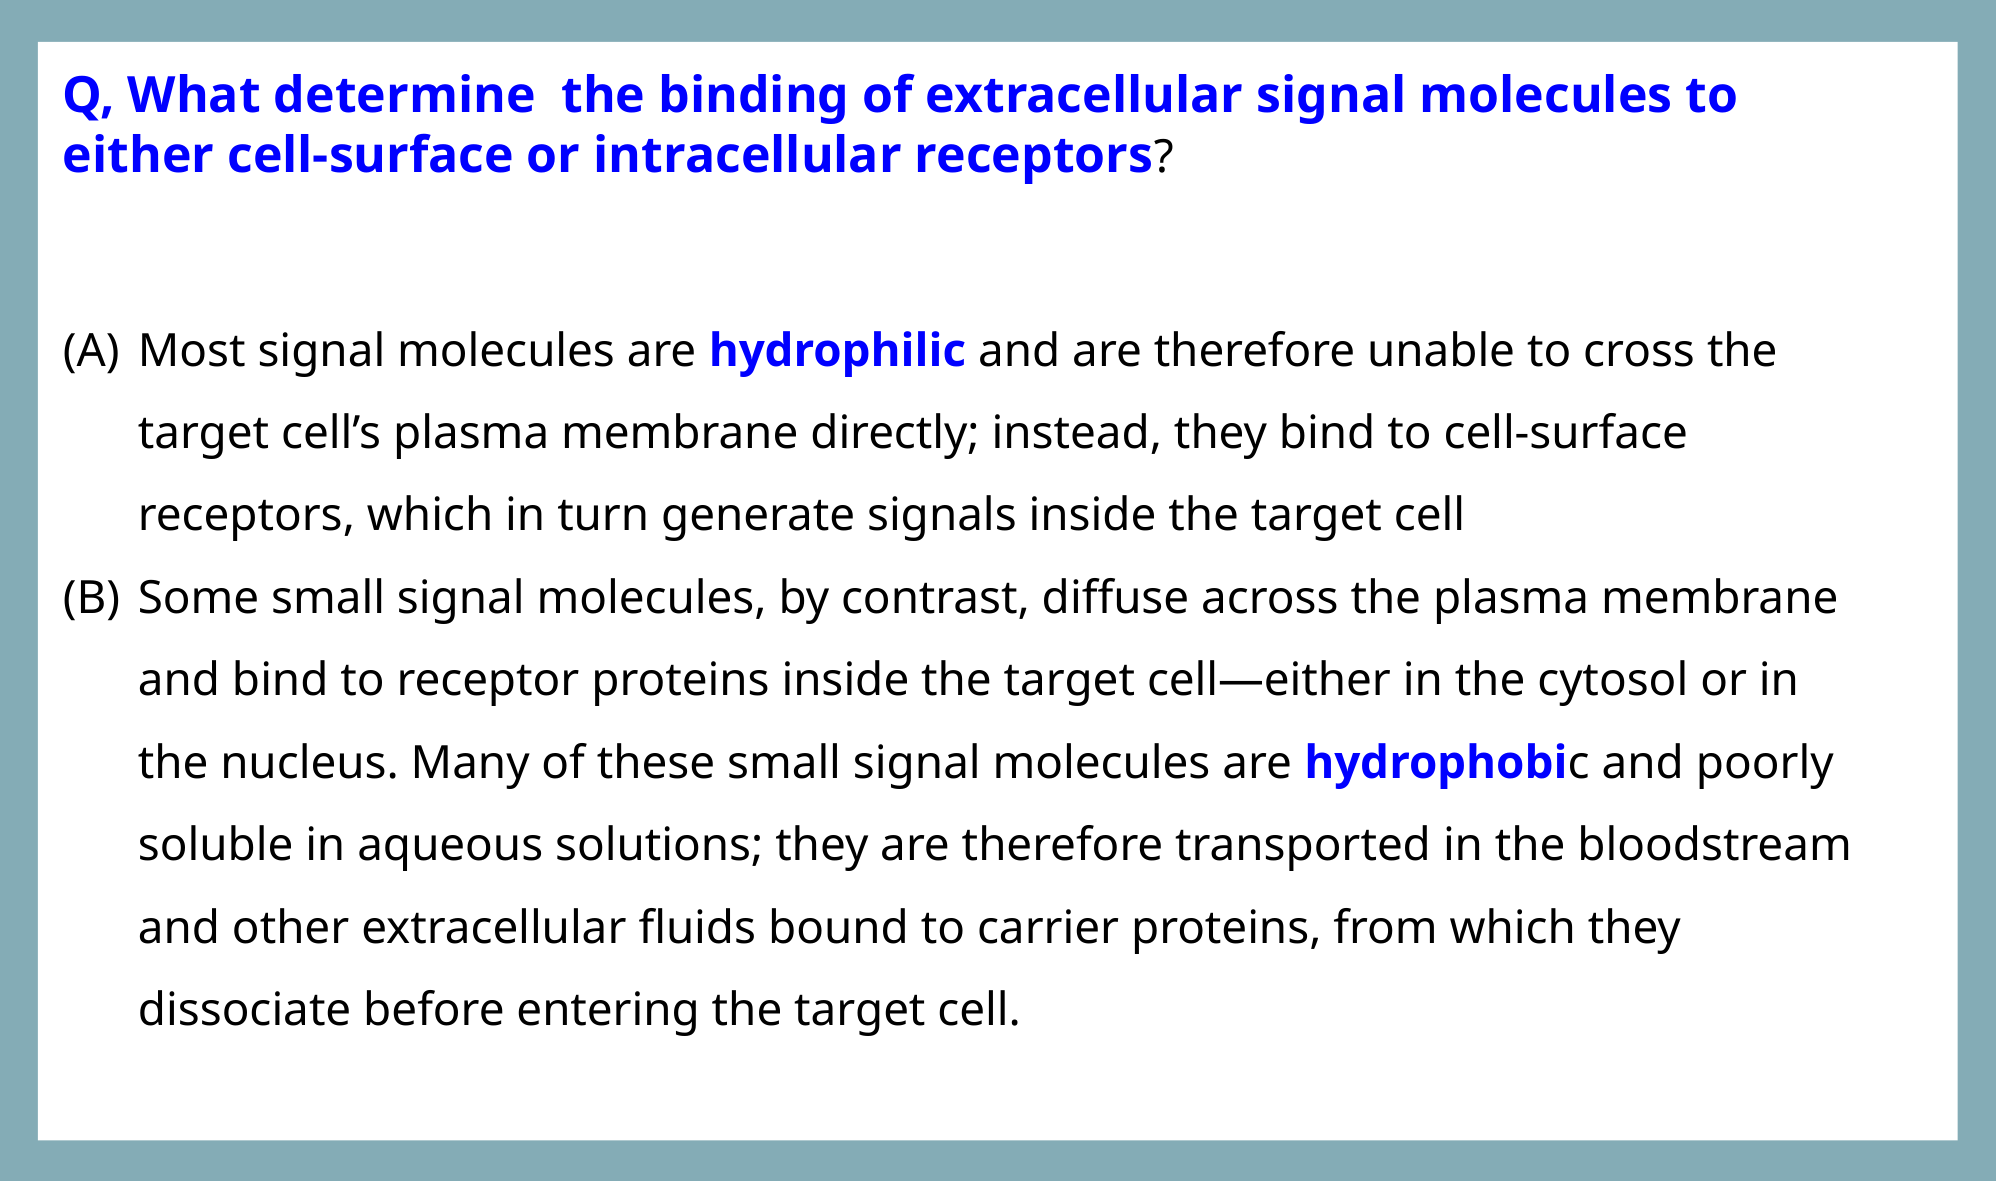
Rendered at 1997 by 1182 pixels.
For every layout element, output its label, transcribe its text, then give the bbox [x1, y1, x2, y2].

text_box Q, What determine the binding of extracellular signal molecules to either cell-surface or intracellular receptors? Most signal molecules are hydrophilic and are therefore unable to cross the target cell’s plasma membrane directly; instead, they bind to cell-surface receptors, which in turn generate signals inside the target cell Some small signal molecules, by contrast, diffuse across the plasma membrane and bind to receptor proteins inside the target cell—either in the cytosol or in the nucleus. Many of these small signal molecules are hydrophobic and poorly soluble in aqueous solutions; they are therefore transported in the bloodstream and other extracellular fluids bound to carrier proteins, from which they dissociate before entering the target cell. [48, 55, 1886, 1043]
